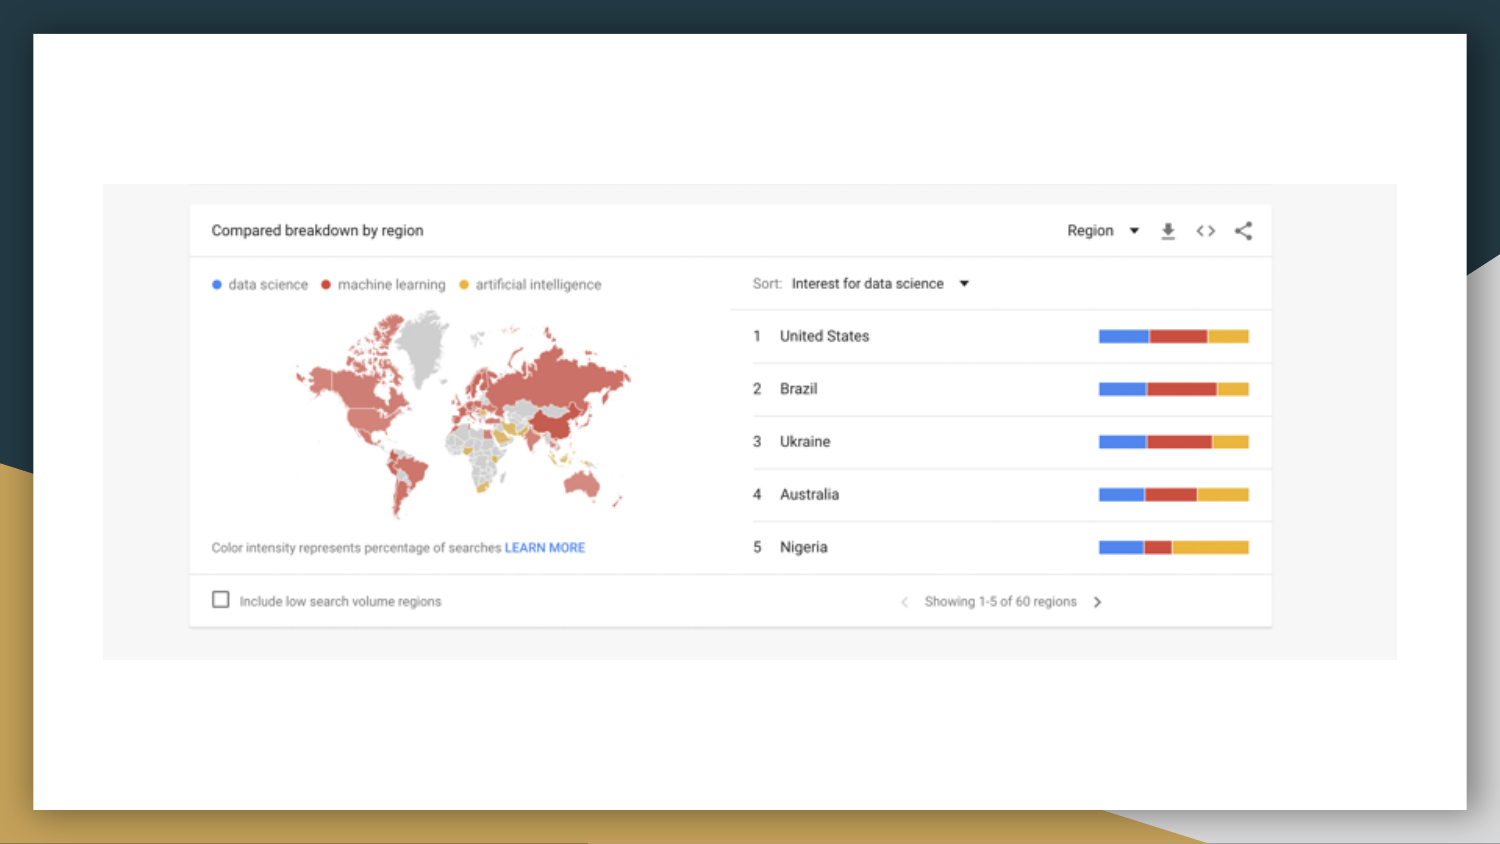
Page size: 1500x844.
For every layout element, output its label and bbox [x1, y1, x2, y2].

picture [102, 184, 1398, 660]
